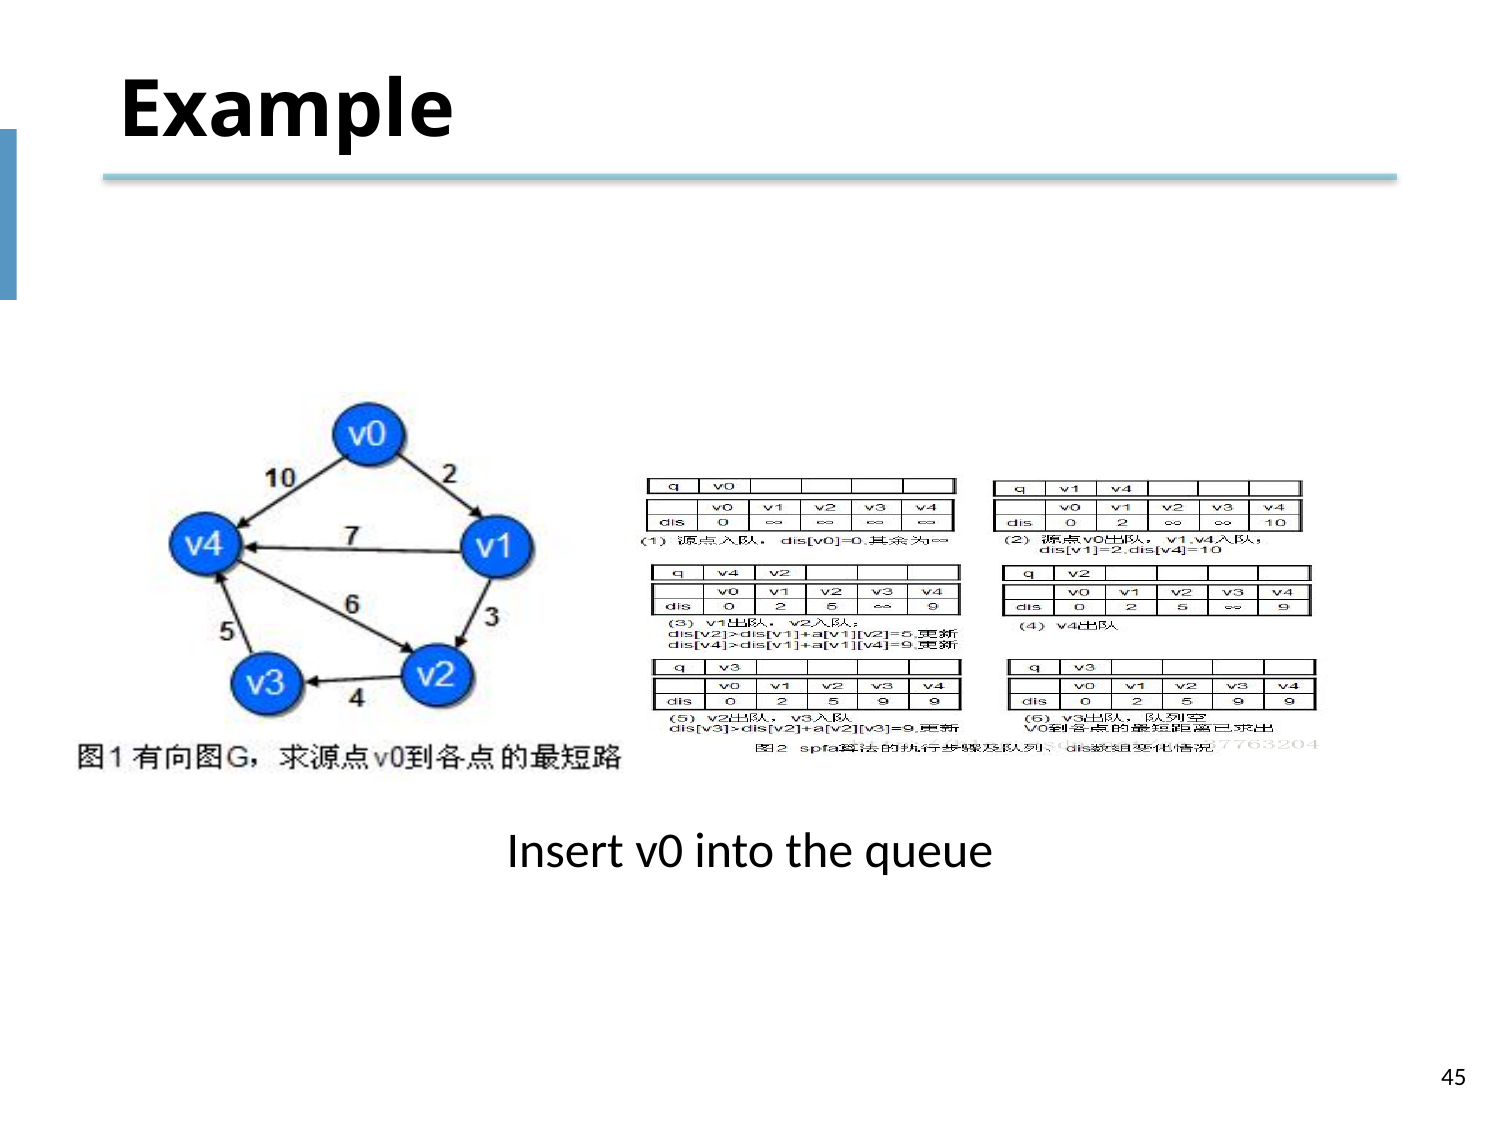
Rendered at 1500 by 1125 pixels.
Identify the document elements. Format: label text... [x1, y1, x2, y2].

text_box Insert v0 into the queue [103, 810, 1397, 885]
picture [37, 391, 1337, 782]
title Example [103, 25, 1397, 185]
slide_number 45 [1131, 1045, 1482, 1106]
